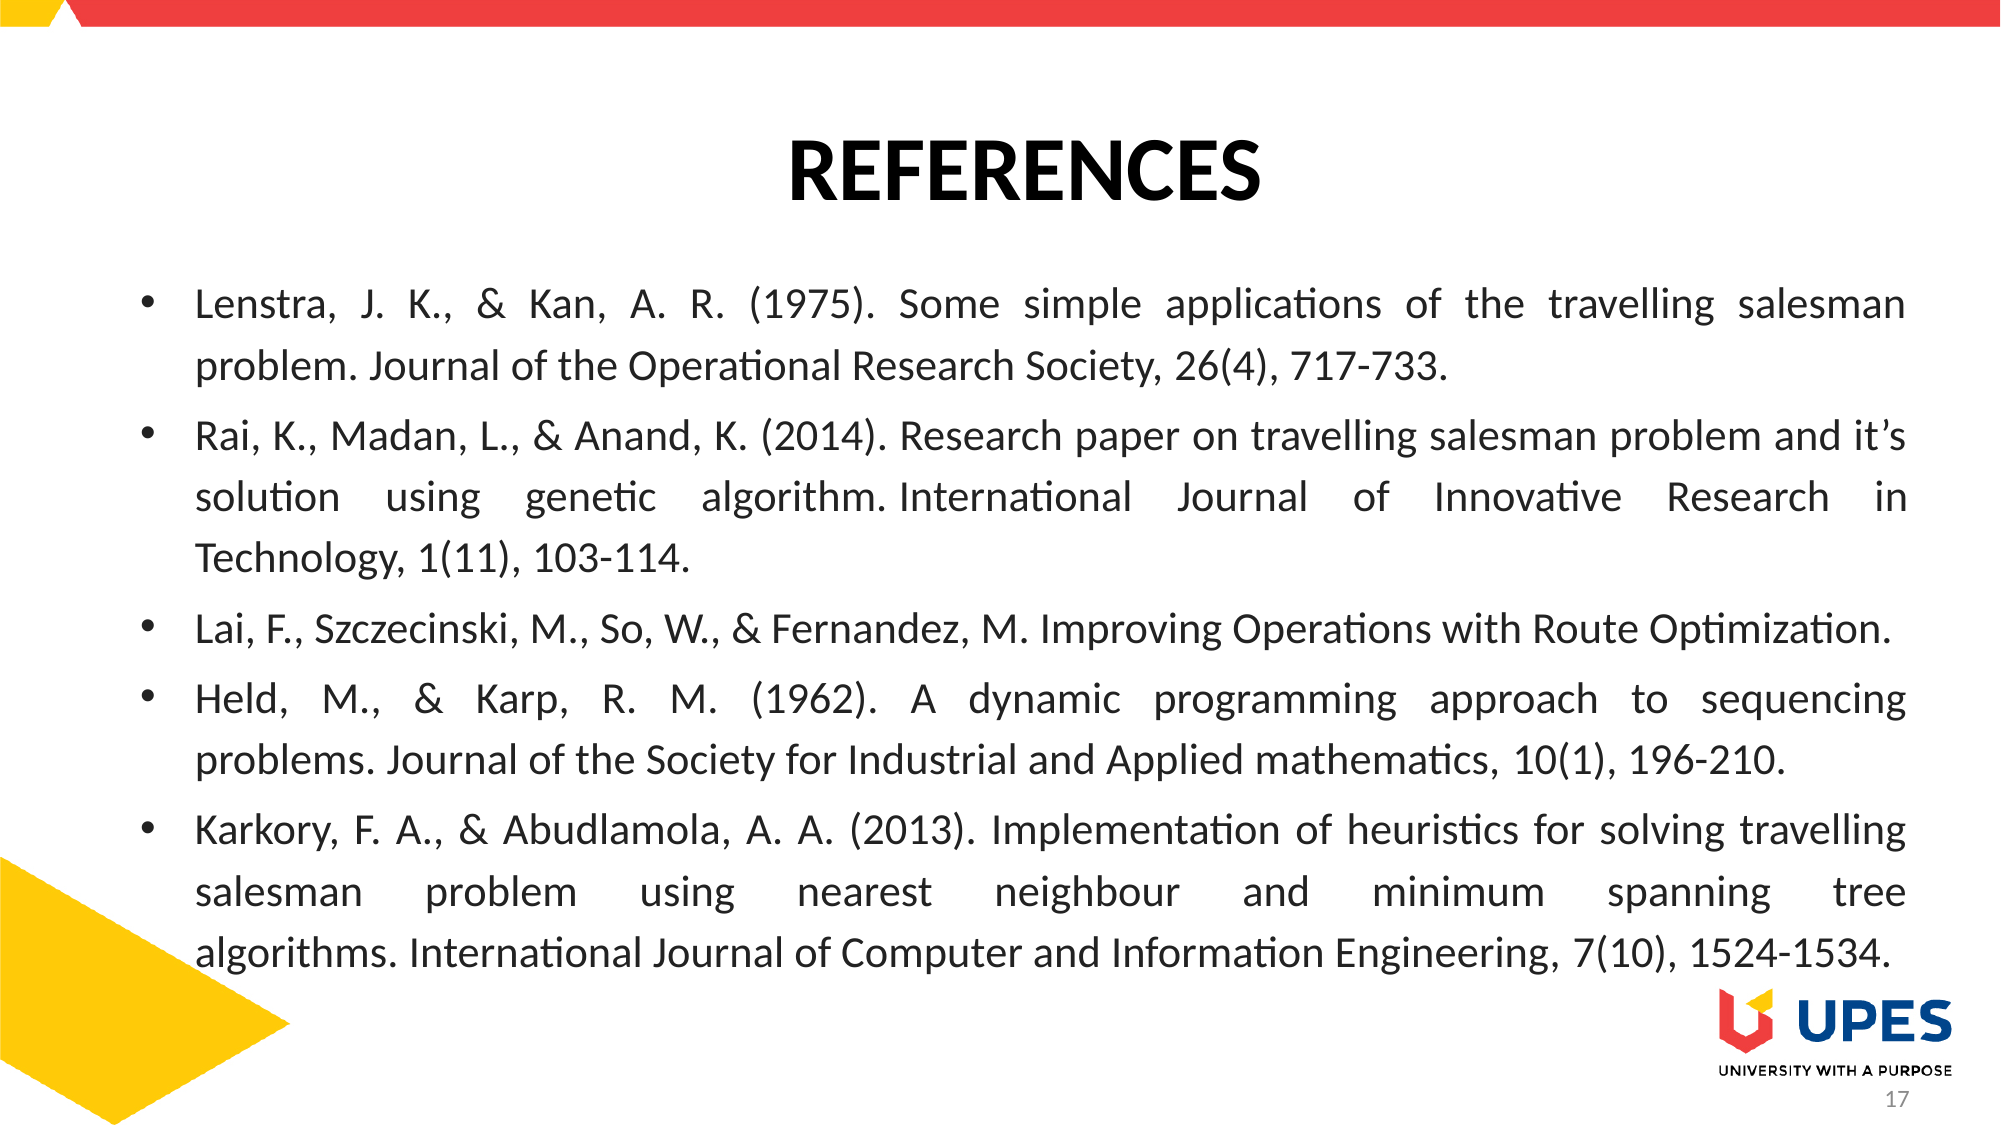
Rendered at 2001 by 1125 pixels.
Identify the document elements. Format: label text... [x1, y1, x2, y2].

title REFERENCES [125, 70, 1925, 258]
list Lenstra, J. K., & Kan, A. R. (1975). Some simple applications of the travelling salesman problem. Journal of the Operational Research Society, 26(4), 717-733. Rai, K., Madan, L., & Anand, K. (2014). Research paper on travelling salesman problem and it’s solution using genetic algorithm. International Journal of Innovative Research in Technology, 1(11), 103-114. Lai, F., Szczecinski, M., So, W., & Fernandez, M. Improving Operations with Route Optimization. Held, M., & Karp, R. M. (1962). A dynamic programming approach to sequencing problems. Journal of the Society for Industrial and Applied mathematics, 10(1), 196-210. Karkory, F. A., & Abudlamola, A. A. (2013). Implementation of heuristics for solving travelling salesman problem using nearest neighbour and minimum spanning tree algorithms. International Journal of Computer and Information Engineering, 7(10), 1524-1534. [125, 258, 1925, 1002]
picture [0, 0, 2001, 1125]
